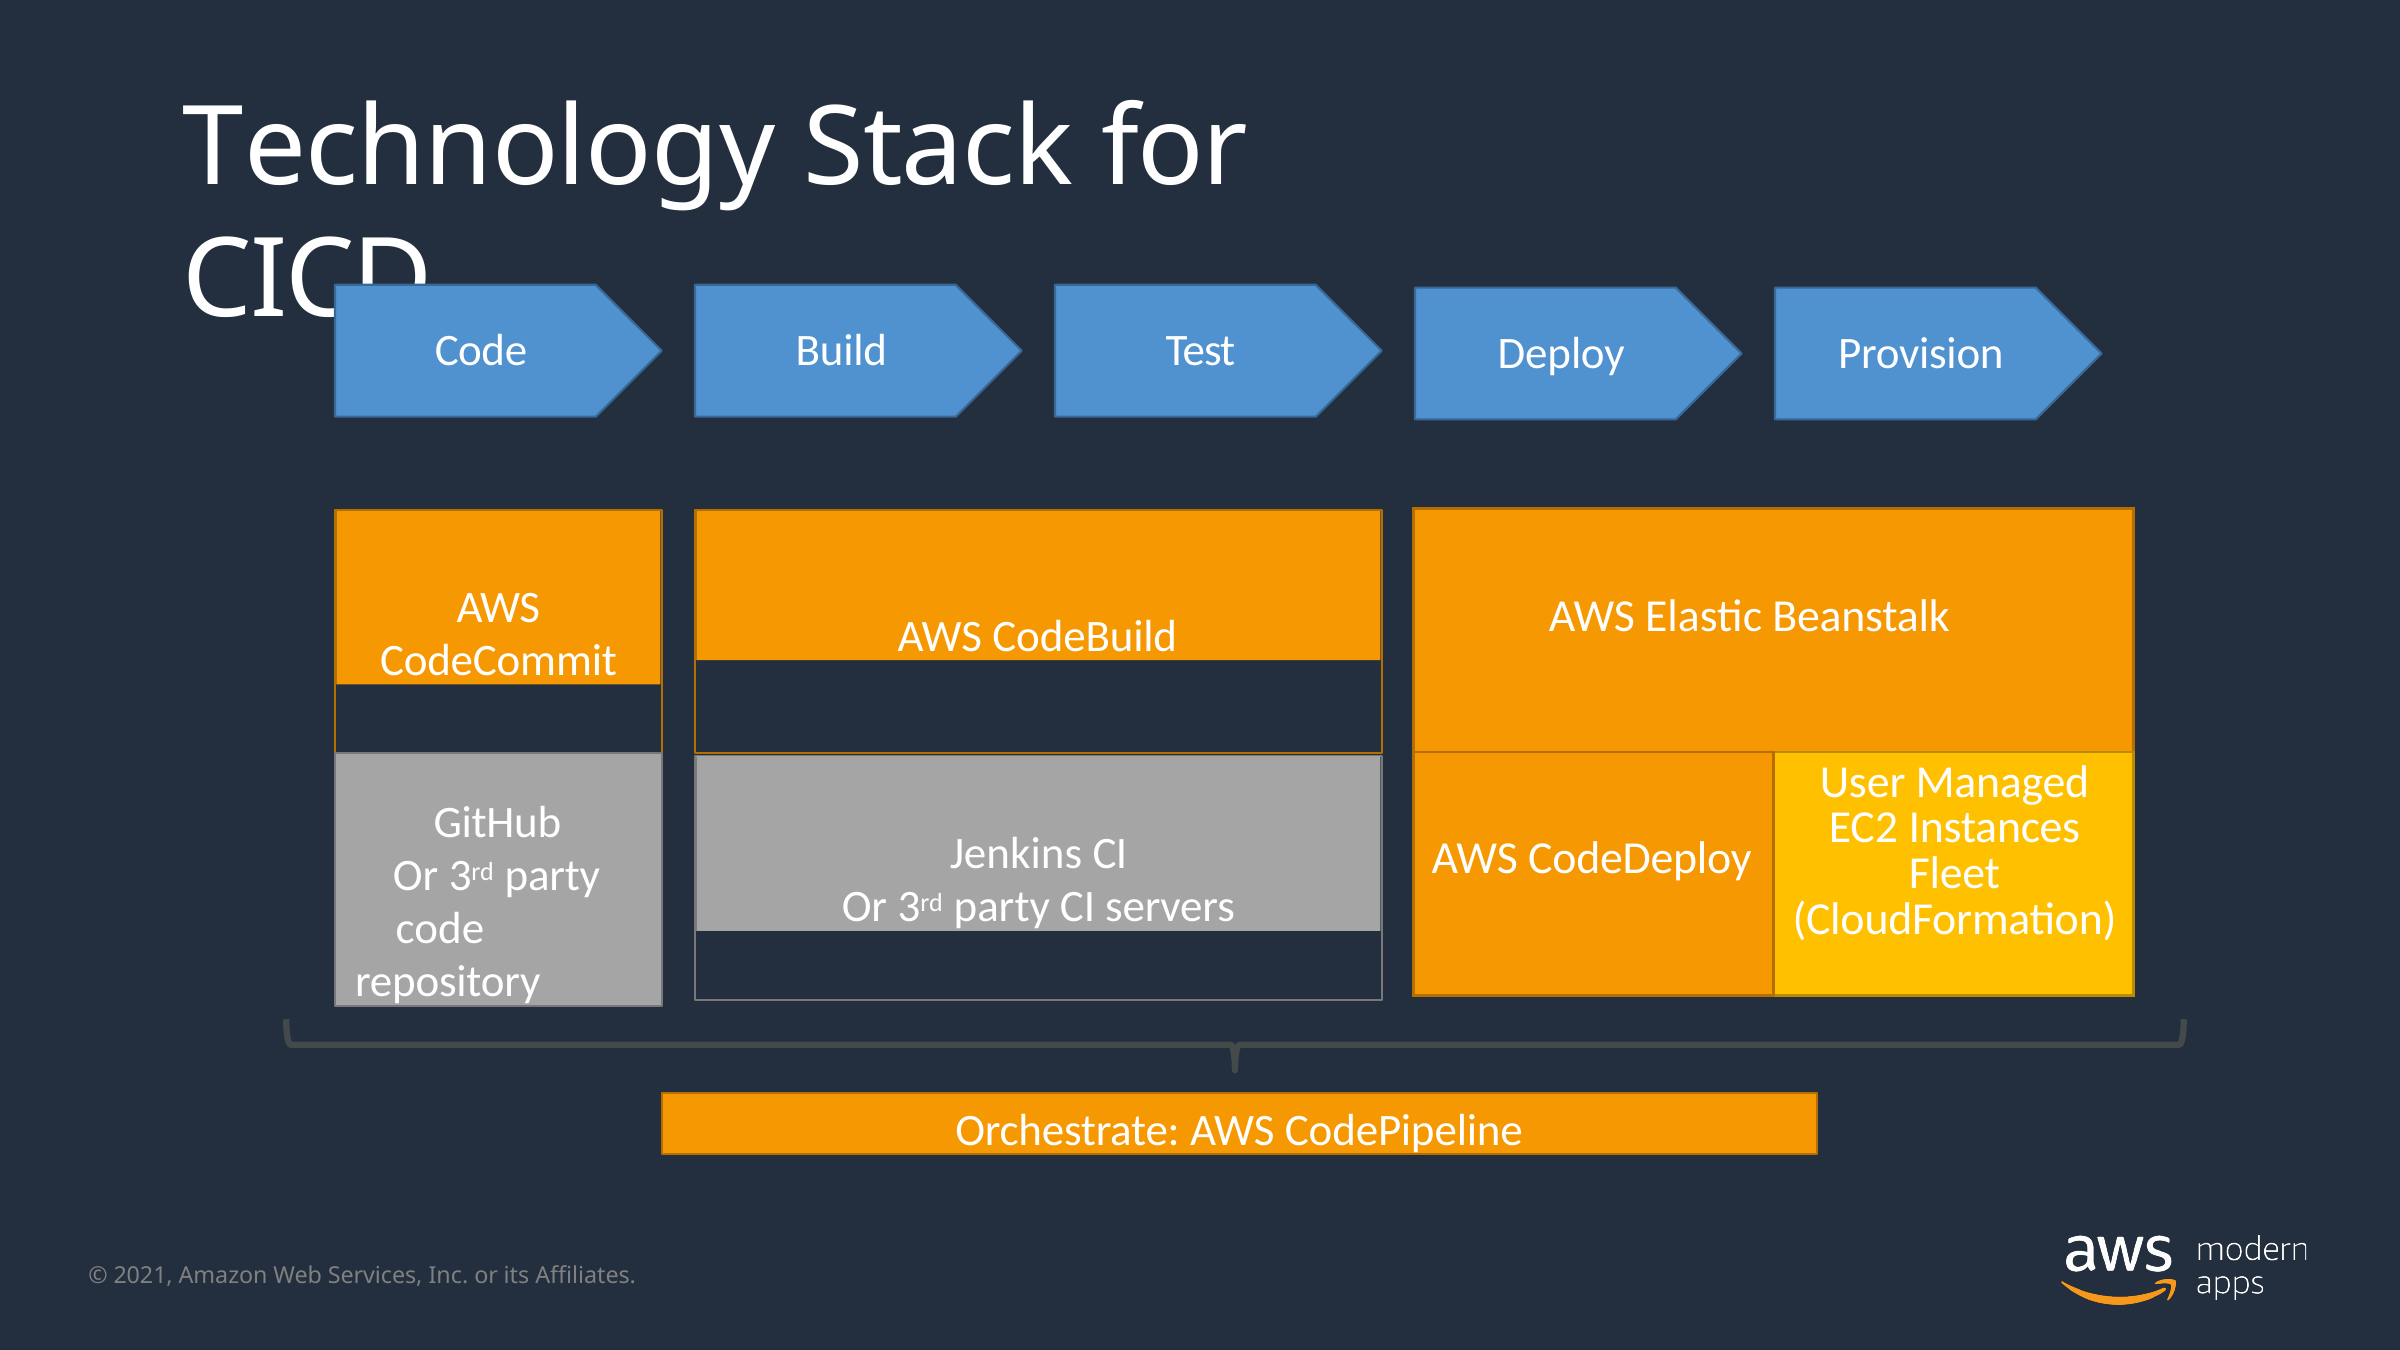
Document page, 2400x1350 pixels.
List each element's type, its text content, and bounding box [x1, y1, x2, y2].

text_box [1413, 285, 1744, 421]
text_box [333, 283, 664, 419]
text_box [1053, 283, 1384, 419]
table_header AWS Elastic Beanstalk [1415, 510, 2132, 751]
text_box AWS CodeCommit [336, 511, 661, 685]
text_box [335, 510, 662, 753]
text_box [695, 510, 1382, 754]
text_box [1773, 285, 2104, 421]
text_box Orchestrate: AWS CodePipeline [661, 1092, 1817, 1155]
text_box GitHub Or 3rd party code repository [335, 753, 662, 1006]
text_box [693, 283, 1024, 419]
title Technology Stack for CICD [180, 72, 1366, 339]
text_box [695, 756, 1382, 1000]
text_box [286, 1019, 2184, 1071]
table_cell User Managed EC2 Instances Fleet (CloudFormation) [1775, 753, 2132, 994]
text_box Jenkins CI Or 3rd party CI servers [696, 756, 1381, 931]
text_box AWS CodeBuild [696, 511, 1381, 661]
table_cell AWS CodeDeploy [1415, 753, 1772, 994]
